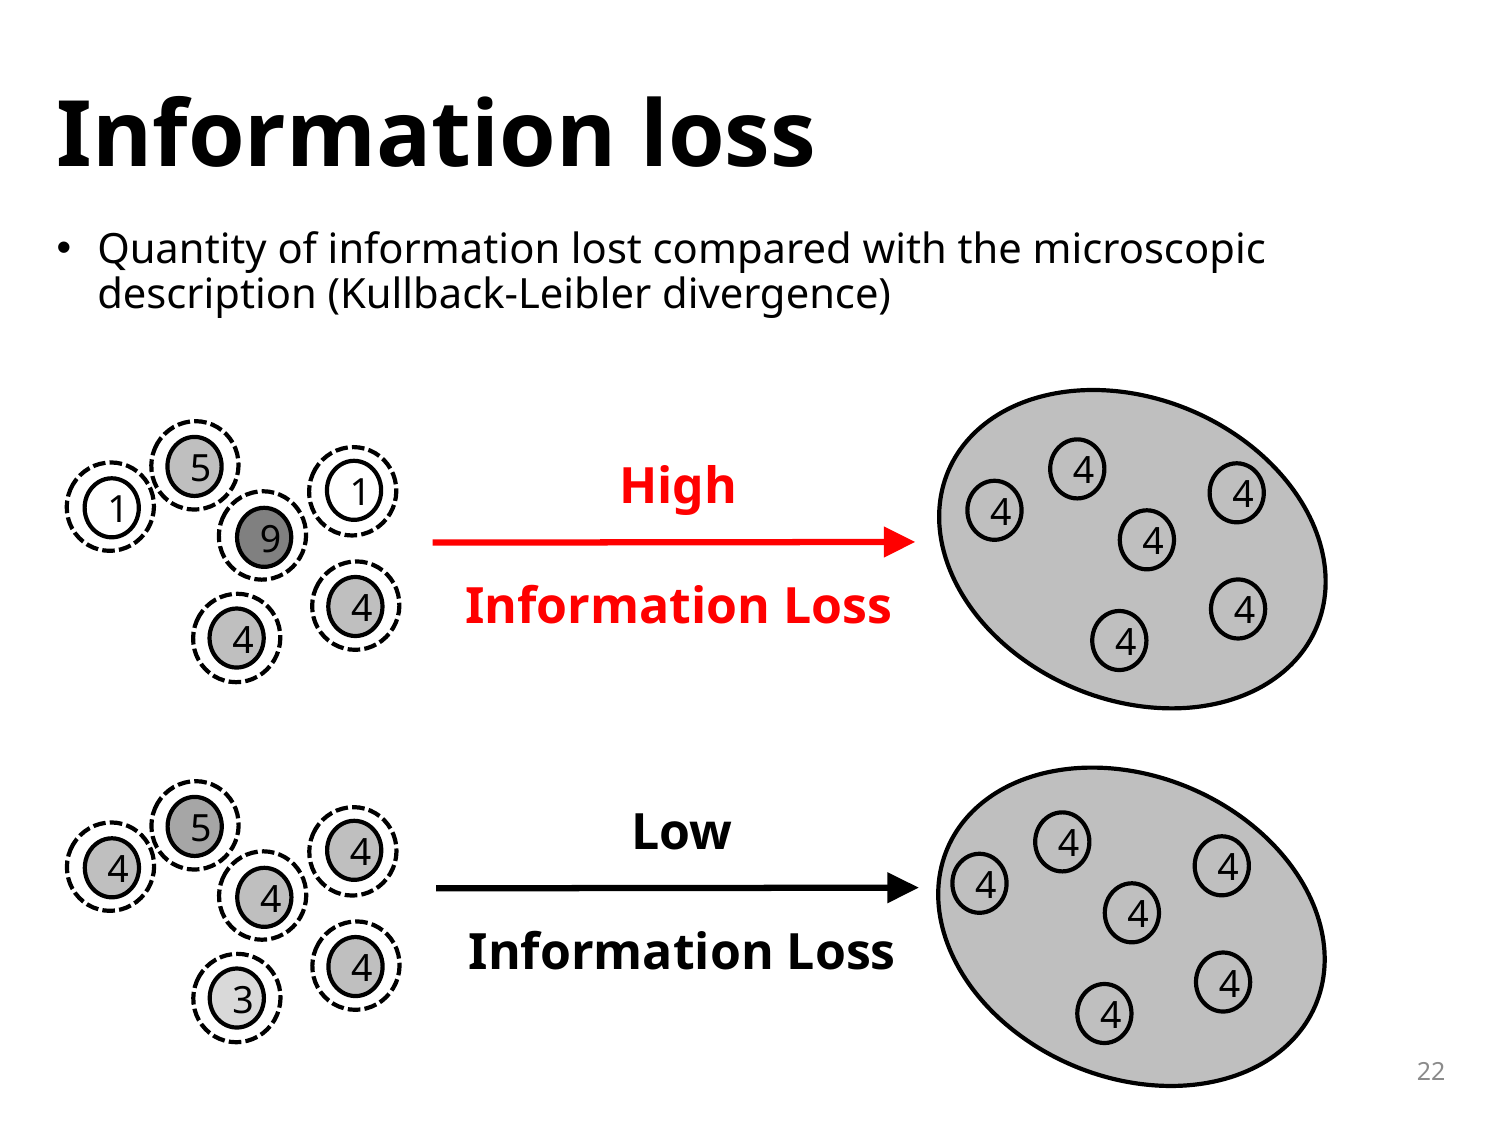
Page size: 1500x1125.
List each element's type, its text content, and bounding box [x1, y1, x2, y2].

text_box 4 [1193, 835, 1250, 897]
text_box [65, 461, 155, 552]
text_box [938, 388, 1327, 710]
text_box [311, 920, 401, 1011]
text_box 4 [1049, 438, 1106, 500]
text_box [937, 766, 1326, 1087]
text_box High Information Loss [450, 446, 907, 541]
text_box 4 [966, 479, 1023, 541]
text_box High Information Loss [450, 543, 907, 642]
text_box 4 [1194, 951, 1252, 1013]
text_box Low Information Loss [453, 889, 911, 987]
title Information loss [41, 59, 1461, 215]
text_box [192, 952, 282, 1044]
text_box 4 [1209, 578, 1267, 640]
text_box [150, 780, 240, 871]
slide_number 22 [1059, 1042, 1461, 1103]
text_box [311, 560, 401, 651]
text_box 4 [1103, 882, 1161, 944]
text_box [308, 806, 398, 897]
text_box 4 [951, 852, 1008, 914]
text_box [217, 490, 308, 581]
text_box 4 [1076, 982, 1133, 1045]
text_box [218, 850, 308, 941]
text_box [150, 420, 240, 511]
text_box [192, 592, 282, 684]
text_box Low Information Loss [453, 792, 911, 887]
text_box 4 [1091, 609, 1148, 672]
text_box 4 [1208, 462, 1265, 524]
text_box [65, 821, 156, 912]
text_box 4 [1118, 509, 1176, 571]
text_box 4 [1034, 811, 1091, 873]
text_box [308, 446, 398, 537]
